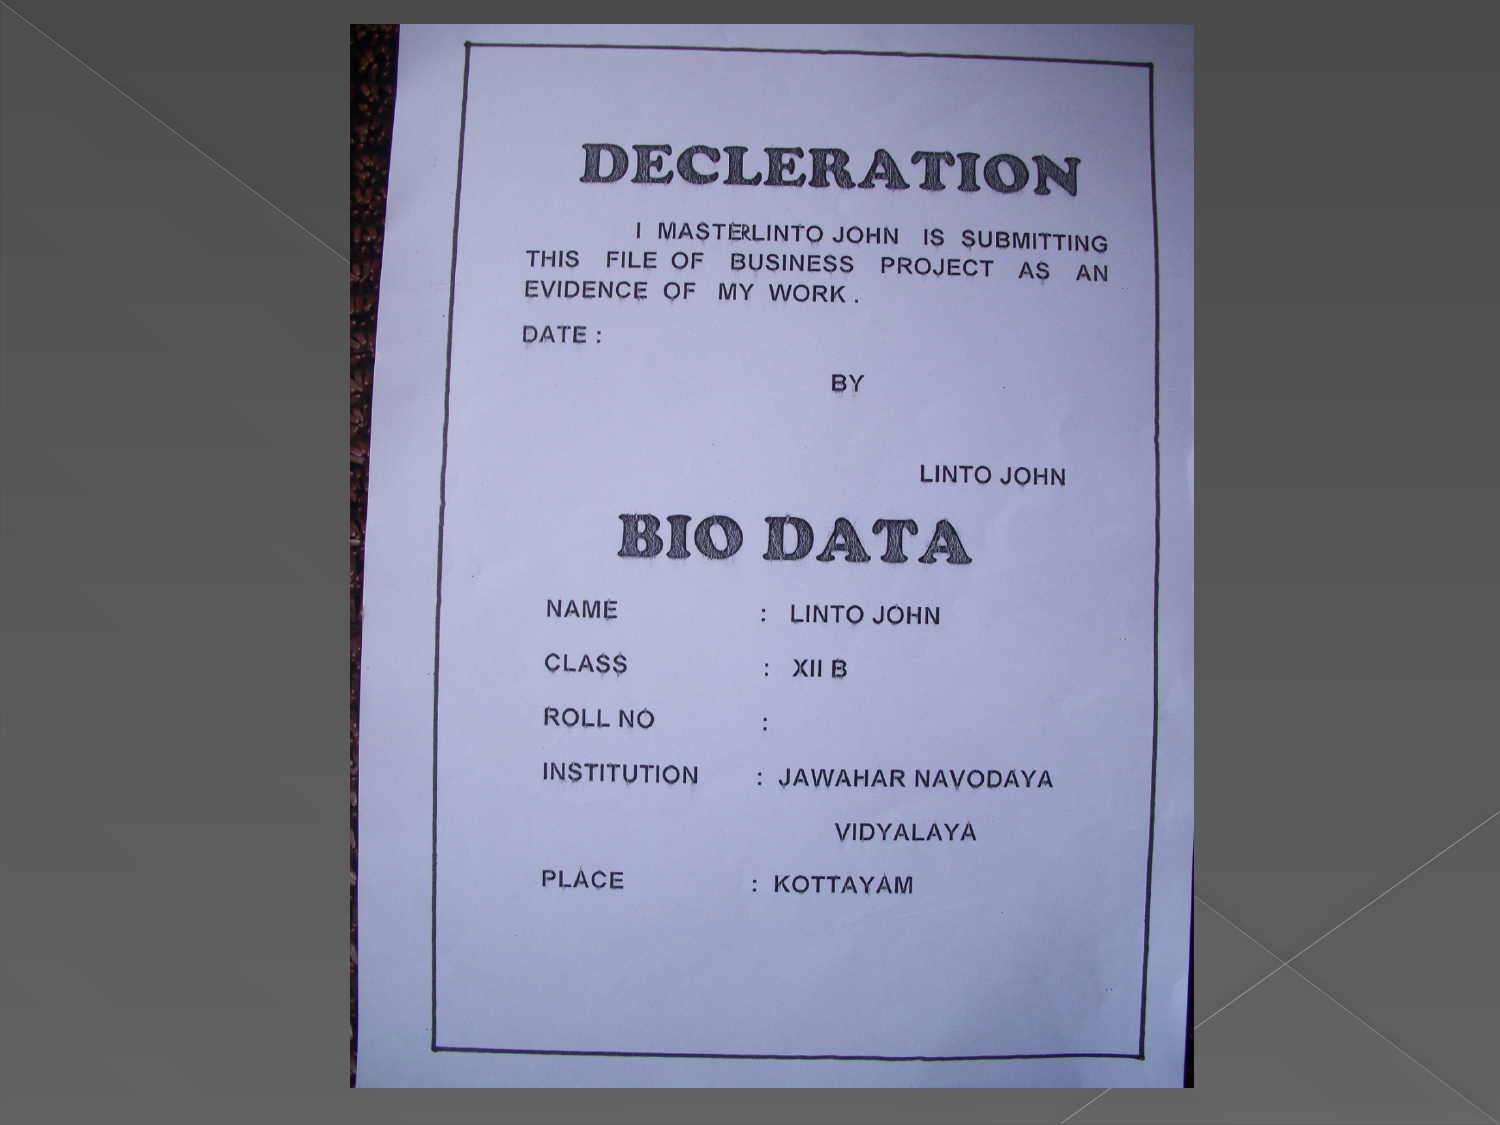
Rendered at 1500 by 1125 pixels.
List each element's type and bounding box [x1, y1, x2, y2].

picture [349, 24, 1194, 1088]
